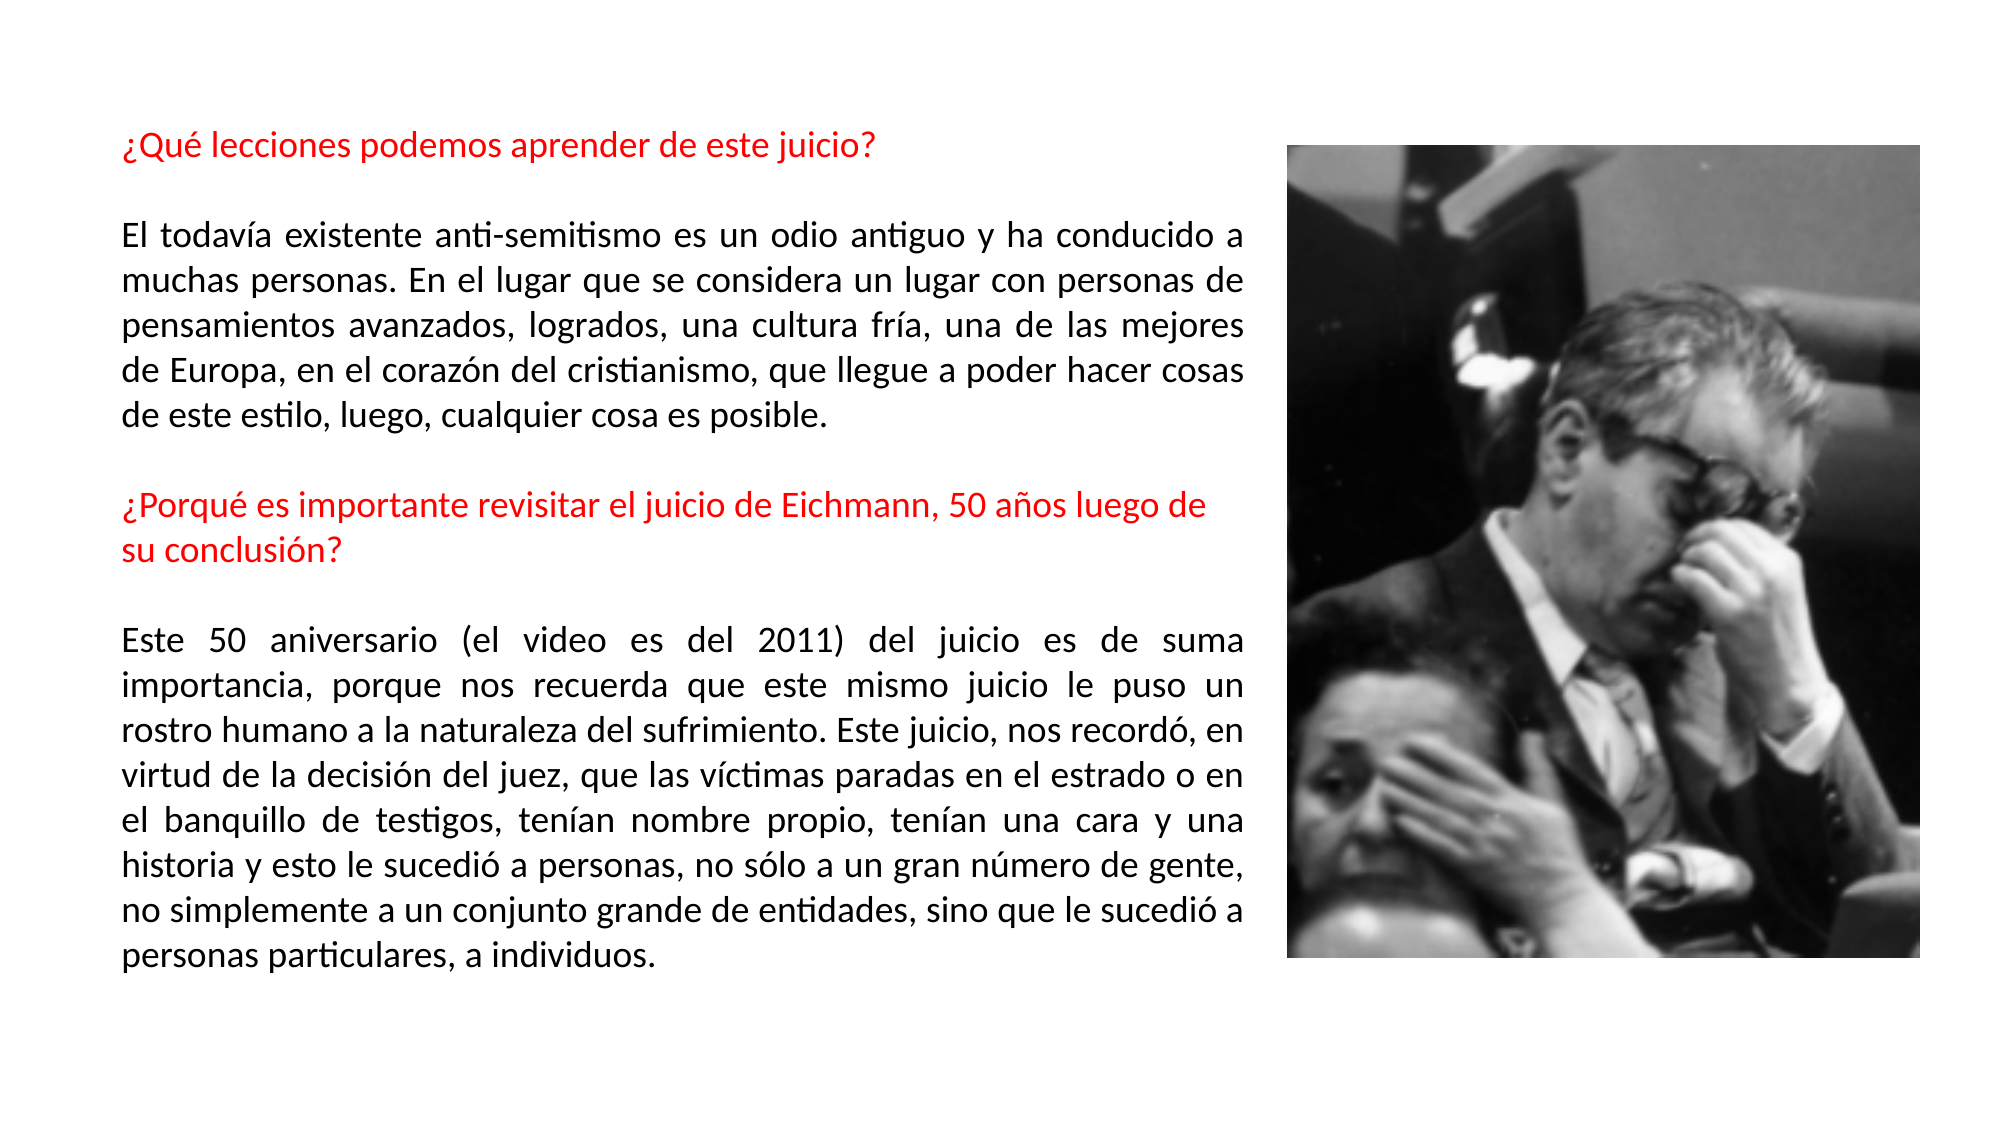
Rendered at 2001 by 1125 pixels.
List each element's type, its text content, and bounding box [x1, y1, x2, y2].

picture [1287, 145, 1920, 958]
text_box ¿Qué lecciones podemos aprender de este juicio? El todavía existente anti-semitismo es un odio antiguo y ha conducido a muchas personas. En el lugar que se considera un lugar con personas de pensamientos avanzados, logrados, una cultura fría, una de las mejores de Europa, en el corazón del cristianismo, que llegue a poder hacer cosas de este estilo, luego, cualquier cosa es posible. ¿Porqué es importante revisitar el juicio de Eichmann, 50 años luego de su conclusión? Este 50 aniversario (el video es del 2011) del juicio es de suma importancia, porque nos recuerda que este mismo juicio le puso un rostro humano a la naturaleza del sufrimiento. Este juicio, nos recordó, en virtud de la decisión del juez, que las víctimas paradas en el estrado o en el banquillo de testigos, tenían nombre propio, tenían una cara y una historia y esto le sucedió a personas, no sólo a un gran número de gente, no simplemente a un conjunto grande de entidades, sino que le sucedió a personas particulares, a individuos. [106, 112, 1261, 983]
